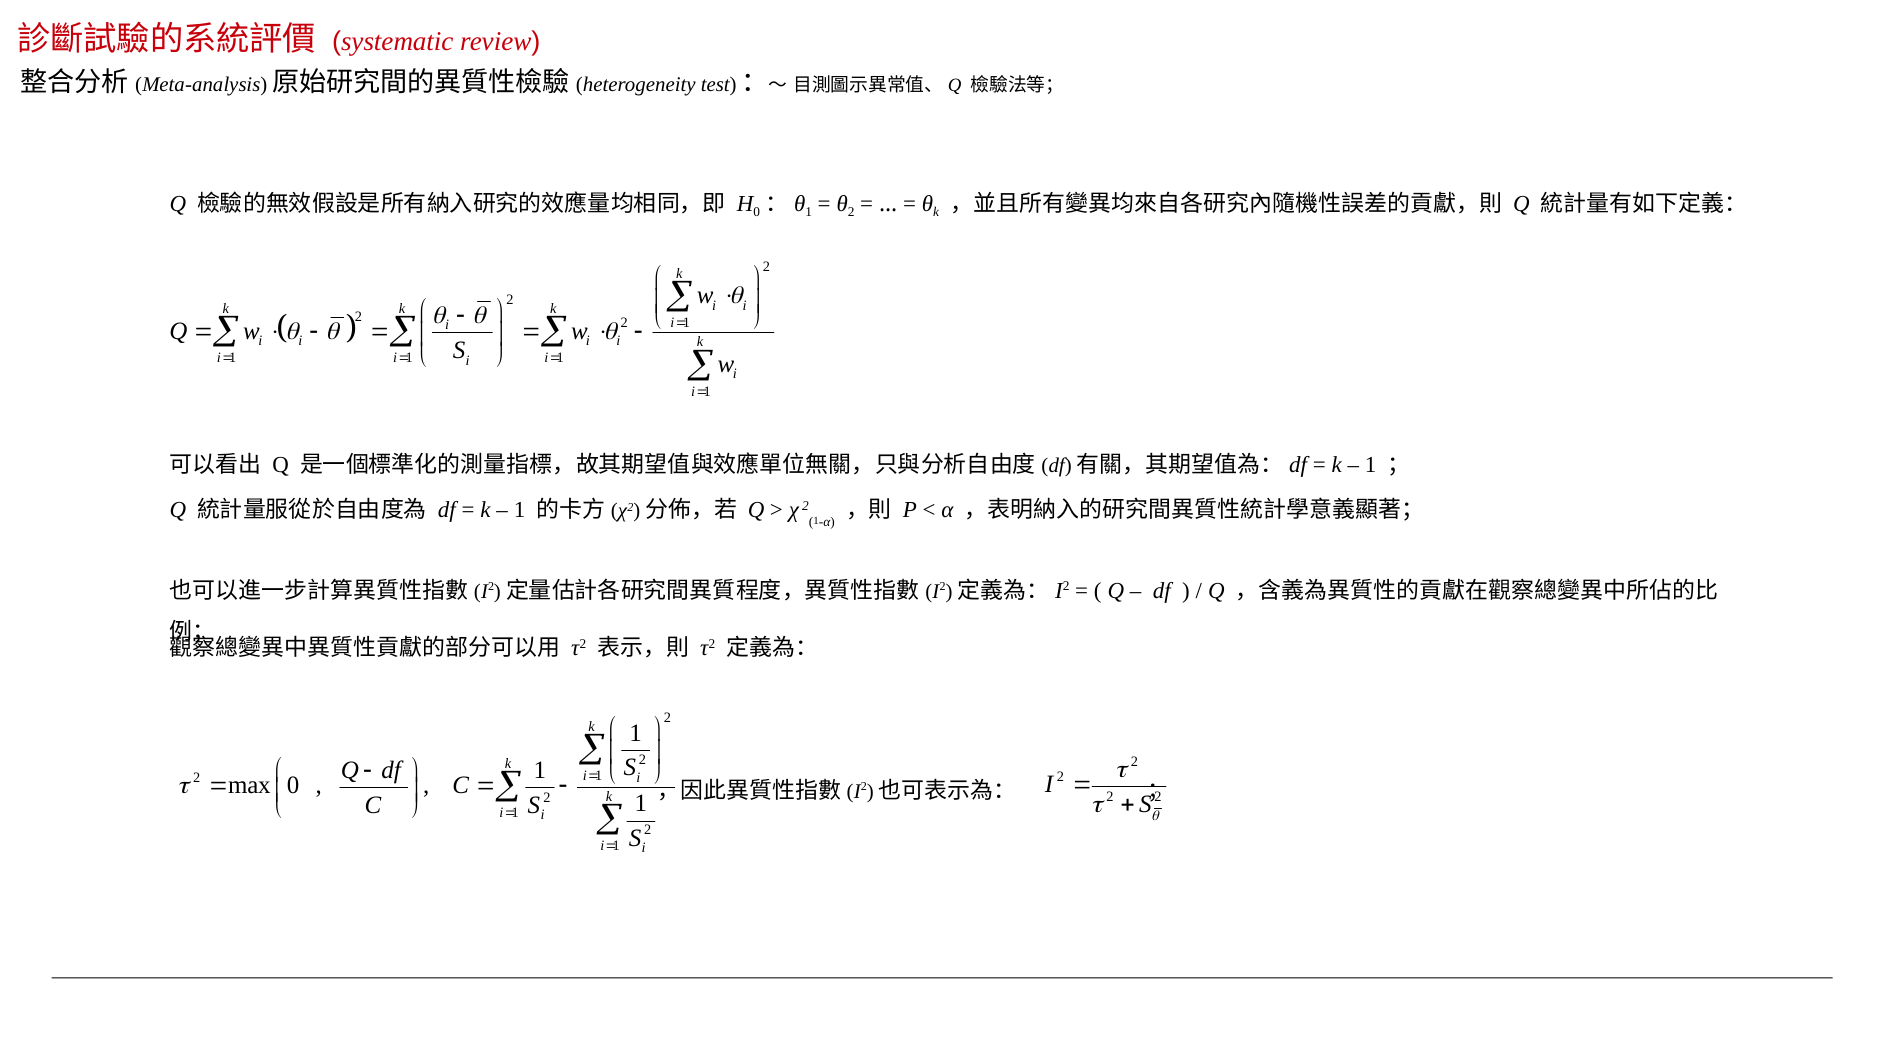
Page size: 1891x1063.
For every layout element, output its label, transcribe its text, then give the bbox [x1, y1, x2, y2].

text_box 整合分析(Meta-analysis)原始研究間的異質性檢驗(heterogeneity test)：～ 目測圖示異常值、Q 檢驗法等； [5, 56, 1321, 104]
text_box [154, 164, 1772, 859]
text_box 診斷試驗的系統評價 (systematic review) [2, 1, 1401, 73]
